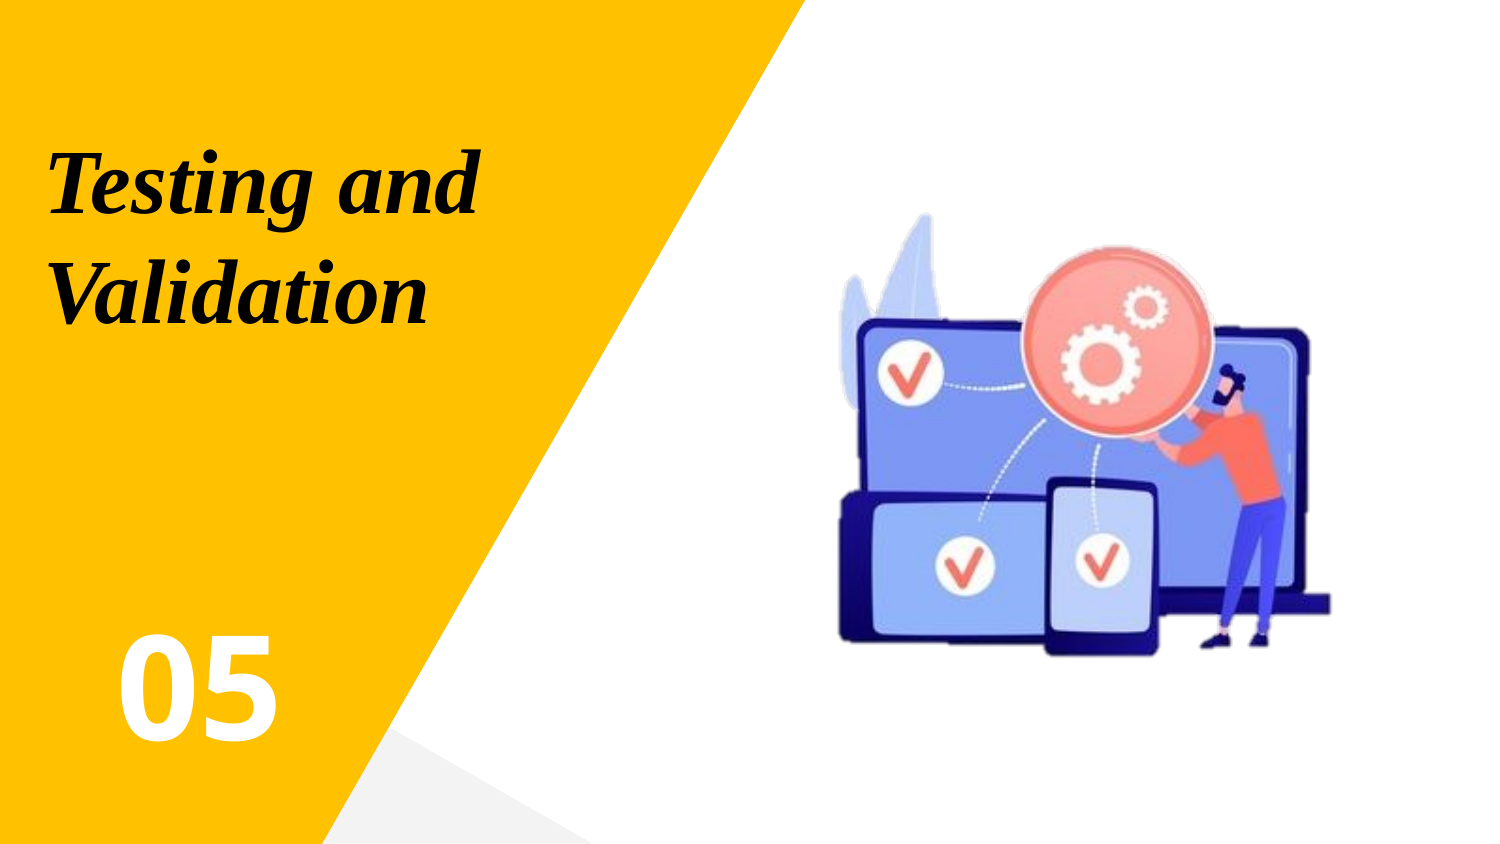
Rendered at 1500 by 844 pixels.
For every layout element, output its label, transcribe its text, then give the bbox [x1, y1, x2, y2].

title Testing and Validation [28, 106, 664, 293]
picture [768, 123, 1405, 760]
title 05 [101, 622, 370, 785]
